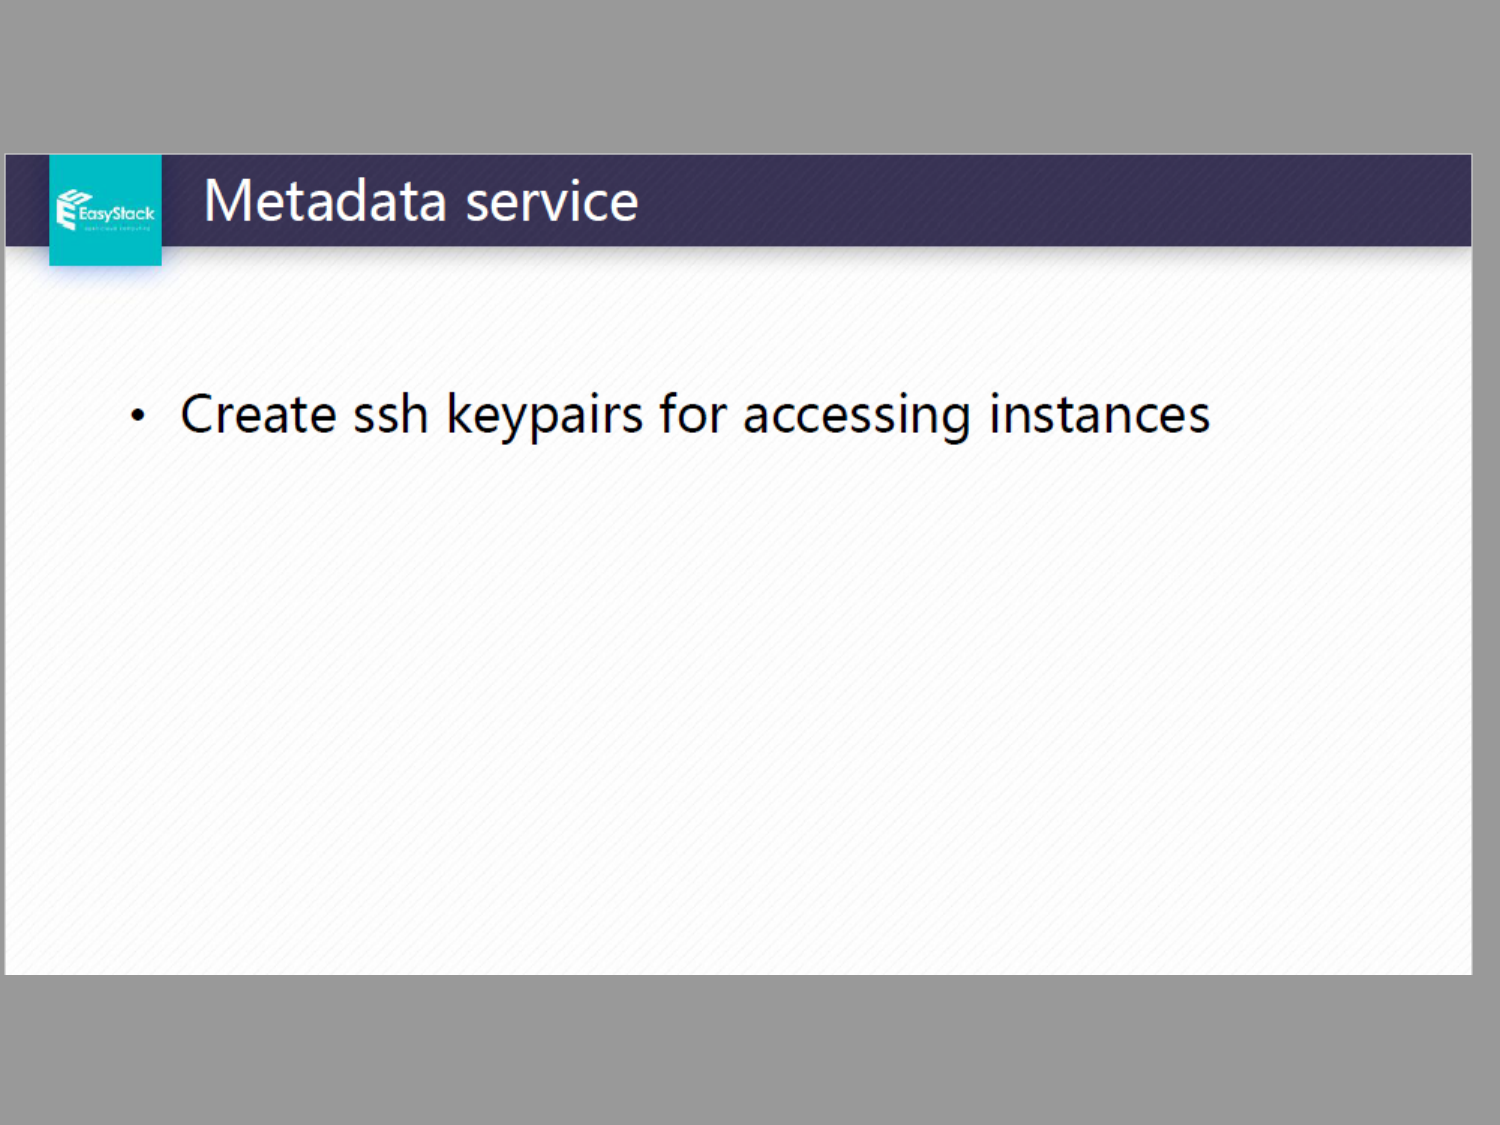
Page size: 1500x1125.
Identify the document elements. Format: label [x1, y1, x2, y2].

picture [0, 149, 1500, 976]
